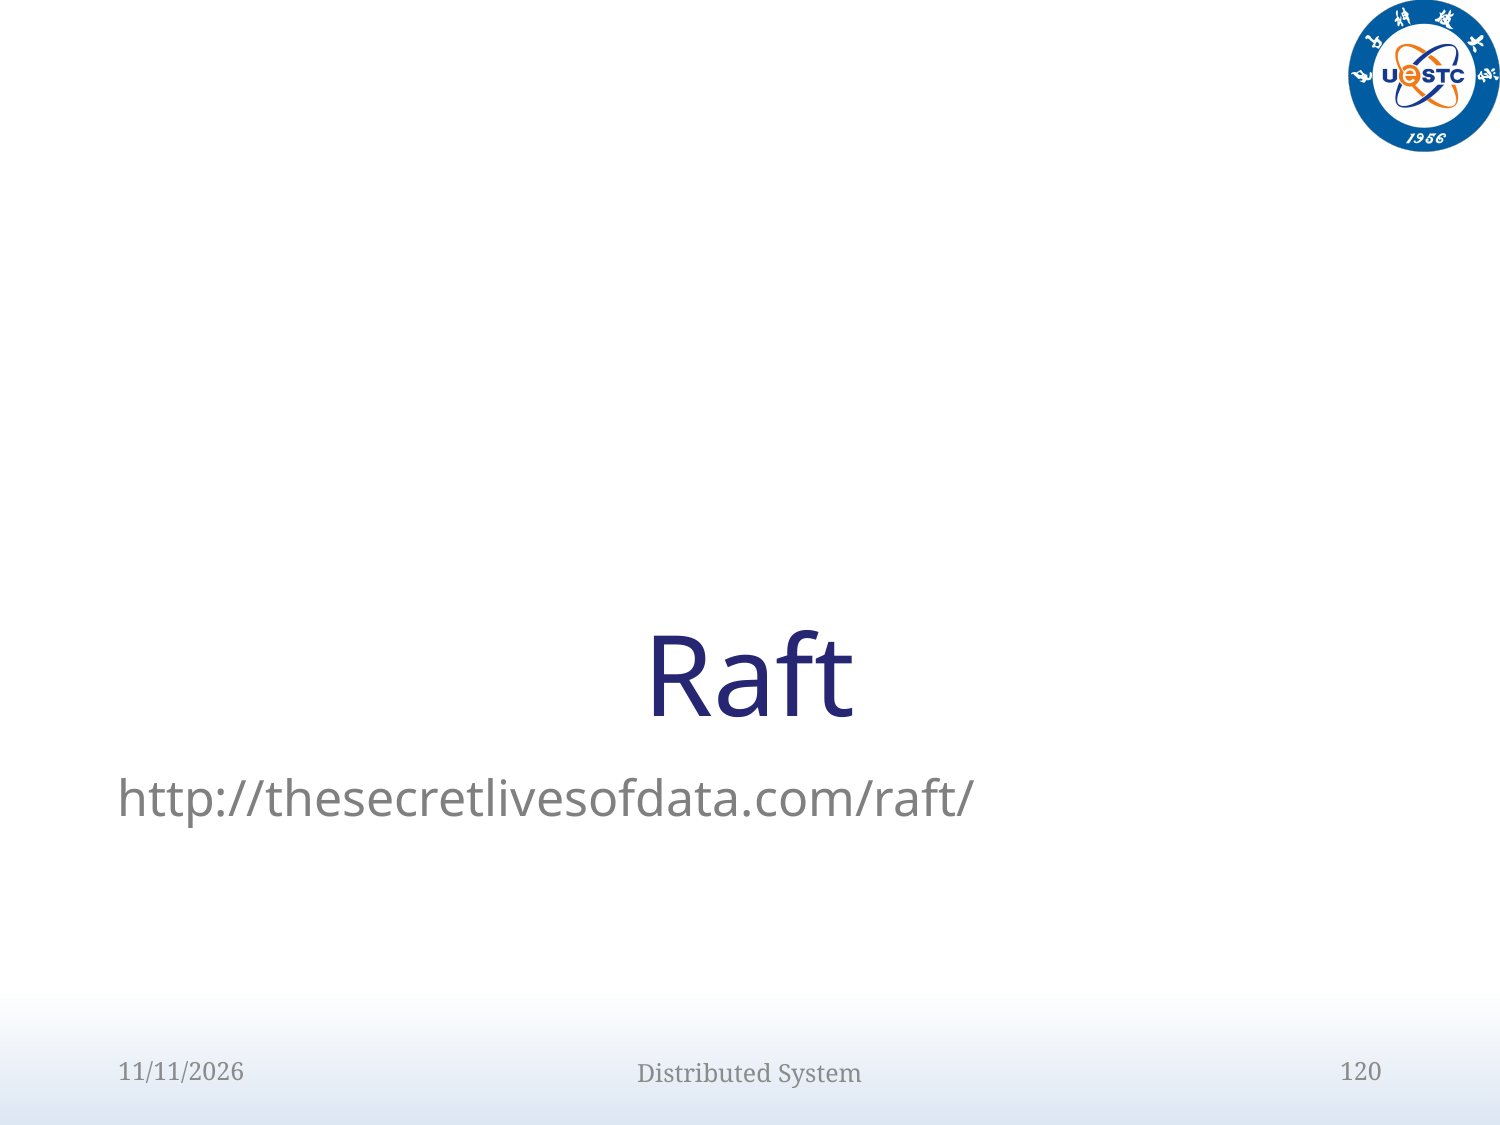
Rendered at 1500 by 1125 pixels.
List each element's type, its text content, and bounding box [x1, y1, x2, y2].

list http://thesecretlivesofdata.com/raft/ [102, 752, 1397, 999]
title Raft [102, 280, 1397, 749]
picture [1348, 0, 1500, 152]
footer Distributed System [414, 1042, 1085, 1103]
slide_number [103, 1042, 414, 1103]
slide_number 120 [1085, 1042, 1397, 1103]
